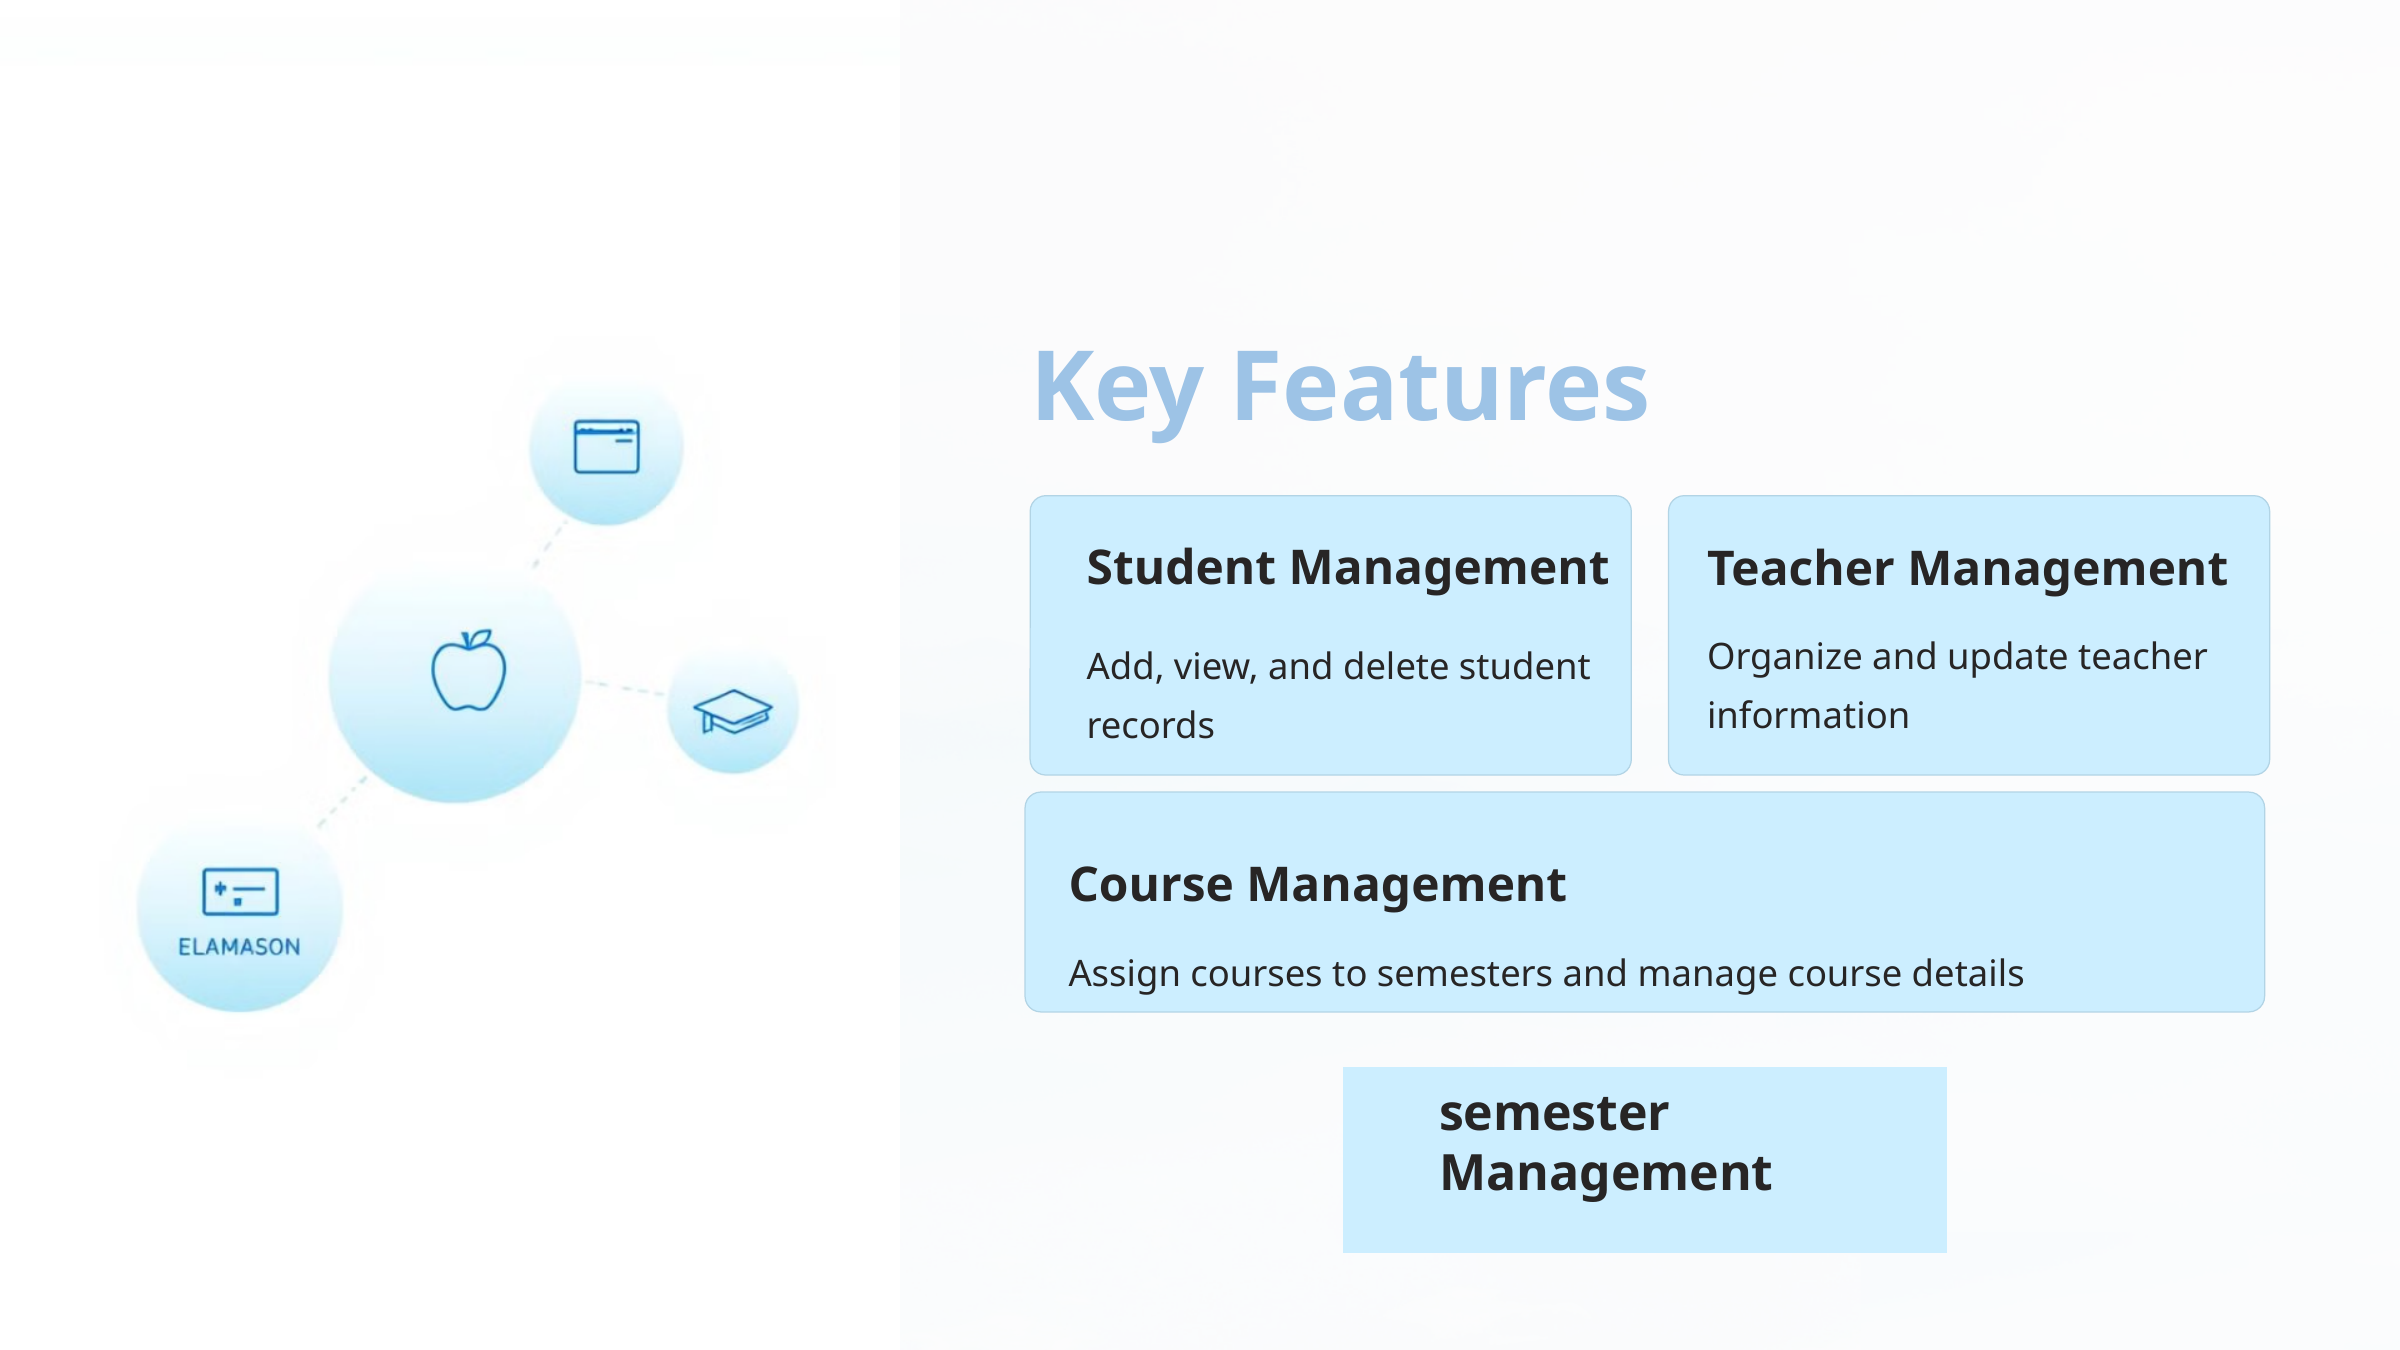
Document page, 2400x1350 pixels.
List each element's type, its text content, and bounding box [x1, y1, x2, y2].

text_box Organize and update teacher information [1706, 617, 2232, 737]
text_box Add, view, and delete student records [1086, 627, 1611, 747]
text_box [1668, 495, 2270, 776]
text_box [1030, 495, 1632, 776]
picture [0, 0, 900, 1350]
text_box Assign courses to semesters and manage course details [1068, 934, 2232, 994]
text_box [1025, 792, 2265, 1012]
picture [1343, 1067, 2400, 1350]
text_box Teacher Management [1706, 534, 2196, 596]
text_box Student Management [1086, 534, 1575, 596]
text_box Course Management [1068, 850, 1557, 912]
text_box Key Features [1030, 317, 2007, 440]
